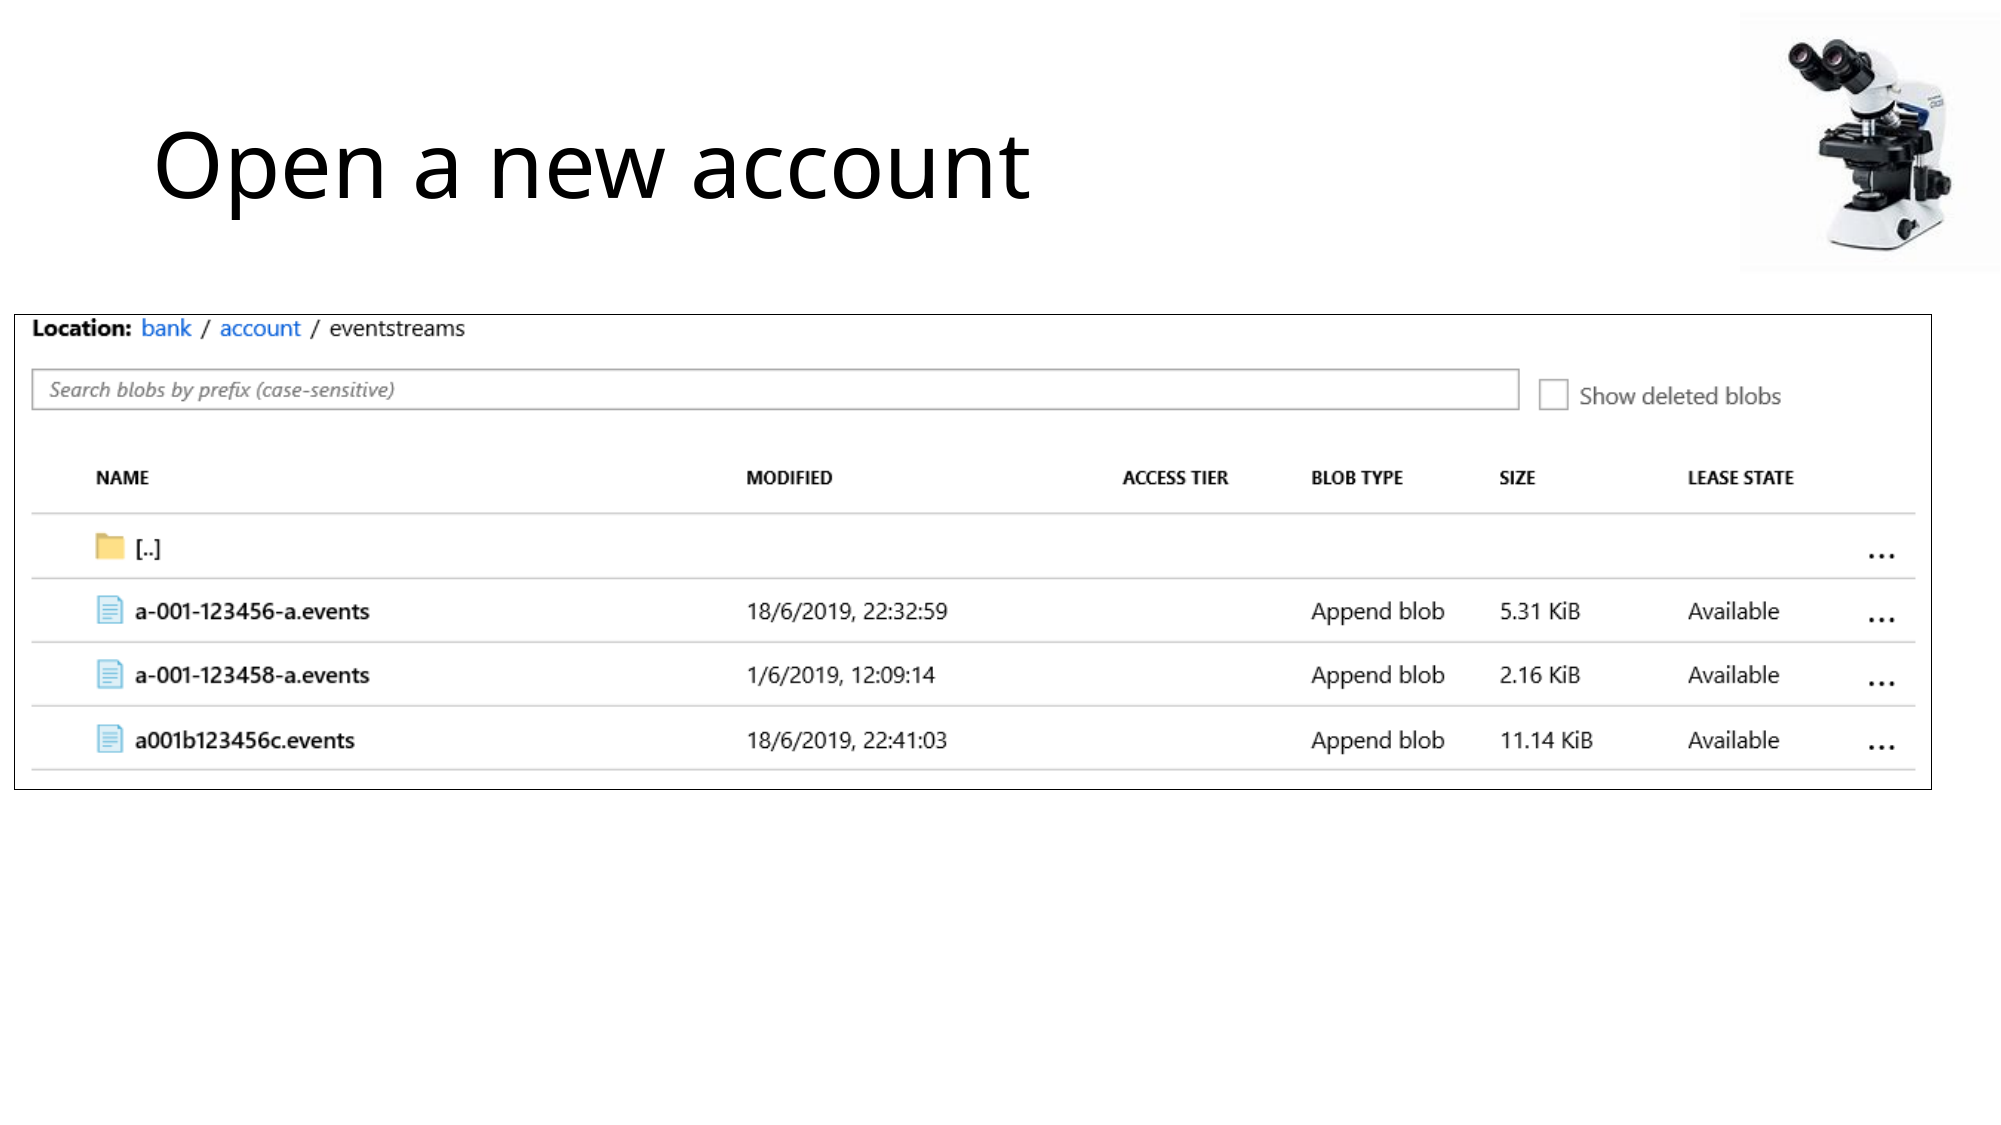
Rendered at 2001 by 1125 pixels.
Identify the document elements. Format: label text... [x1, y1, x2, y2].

picture [1740, 5, 2000, 286]
picture [14, 314, 1932, 790]
title Open a new account [137, 59, 1740, 278]
